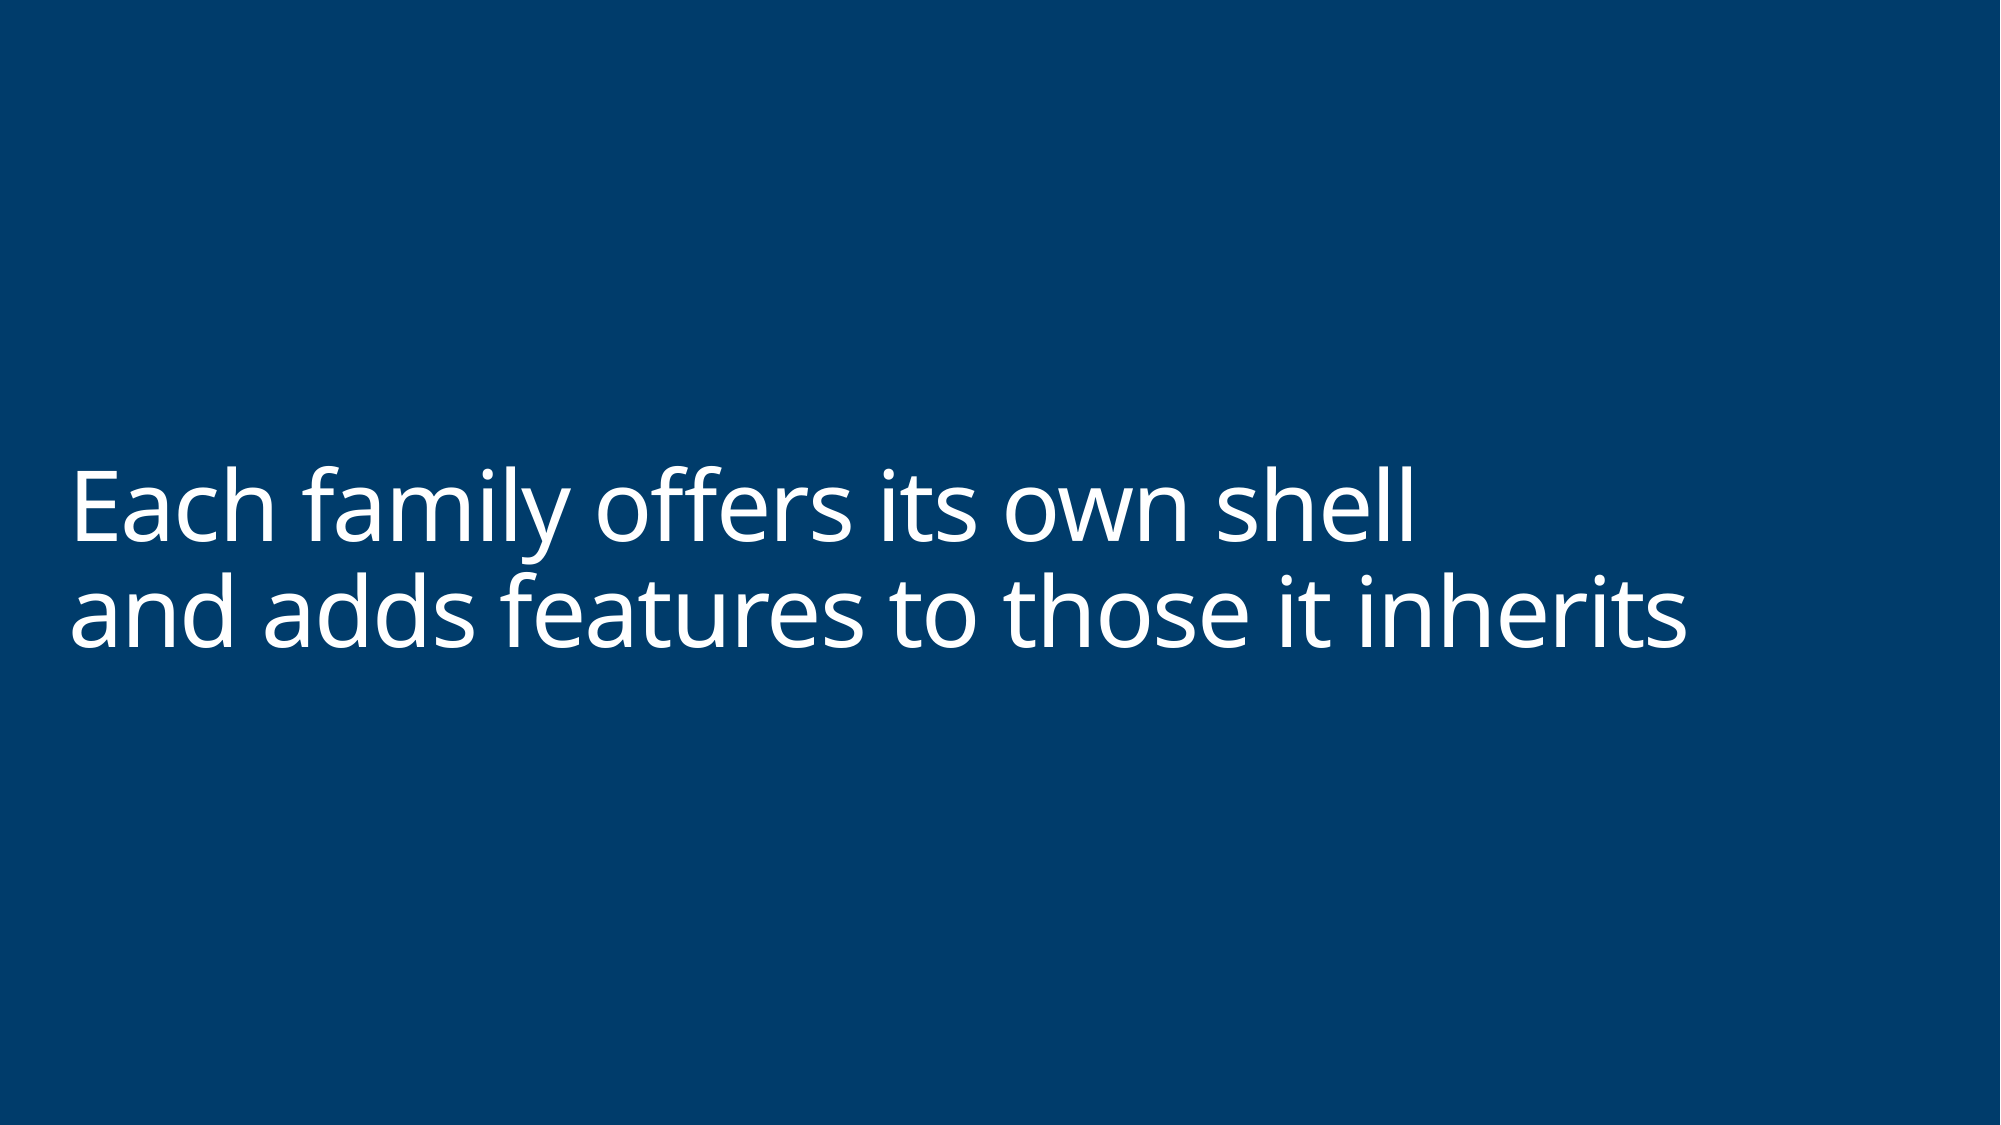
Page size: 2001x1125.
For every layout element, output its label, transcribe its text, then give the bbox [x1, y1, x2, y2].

title Each family offers its own shell and adds features to those it inherits [44, 440, 1954, 685]
